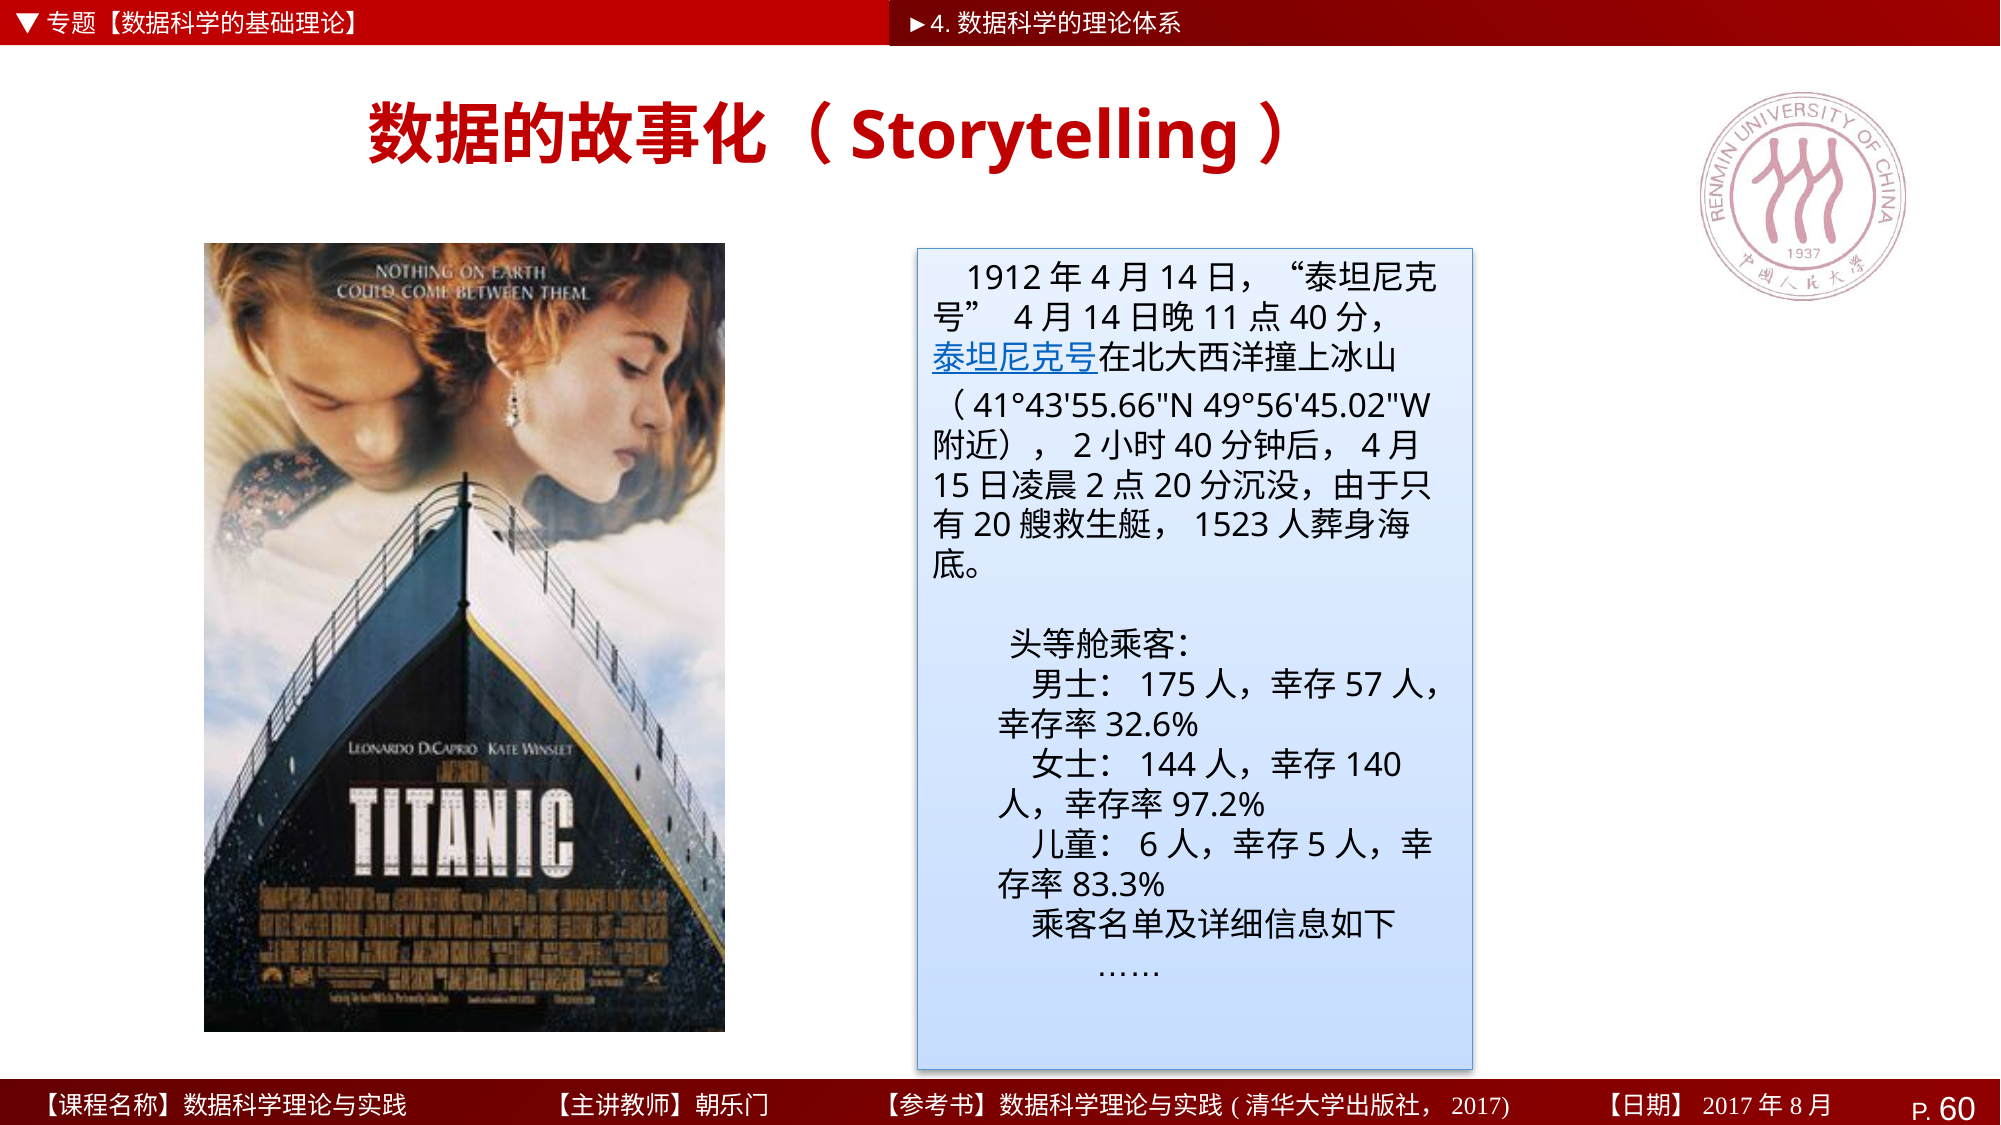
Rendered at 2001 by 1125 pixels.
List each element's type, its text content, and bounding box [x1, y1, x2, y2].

text_box 1912年4月14日，“泰坦尼克号” 4月14日晚11点40分，泰坦尼克号在北大西洋撞上冰山（41°43'55.66"N 49°56'45.02"W附近），2小时40分钟后，4月15日凌晨2点20分沉没，由于只有20艘救生艇，1523人葬身海底。 头等舱乘客： 男士：175人，幸存57人，幸存率32.6% 女士：144人，幸存140人，幸存率97.2% 儿童：6人，幸存5人，幸存率83.3% 乘客名单及详细信息如下 …… [917, 248, 1473, 1070]
list ▼专题【数据科学的基础理论】 [0, 0, 725, 43]
title 数据的故事化（Storytelling） [64, 64, 1627, 200]
list ►4.数据科学的理论体系 [890, 0, 1249, 43]
picture [1696, 89, 1910, 304]
picture [204, 243, 725, 1032]
